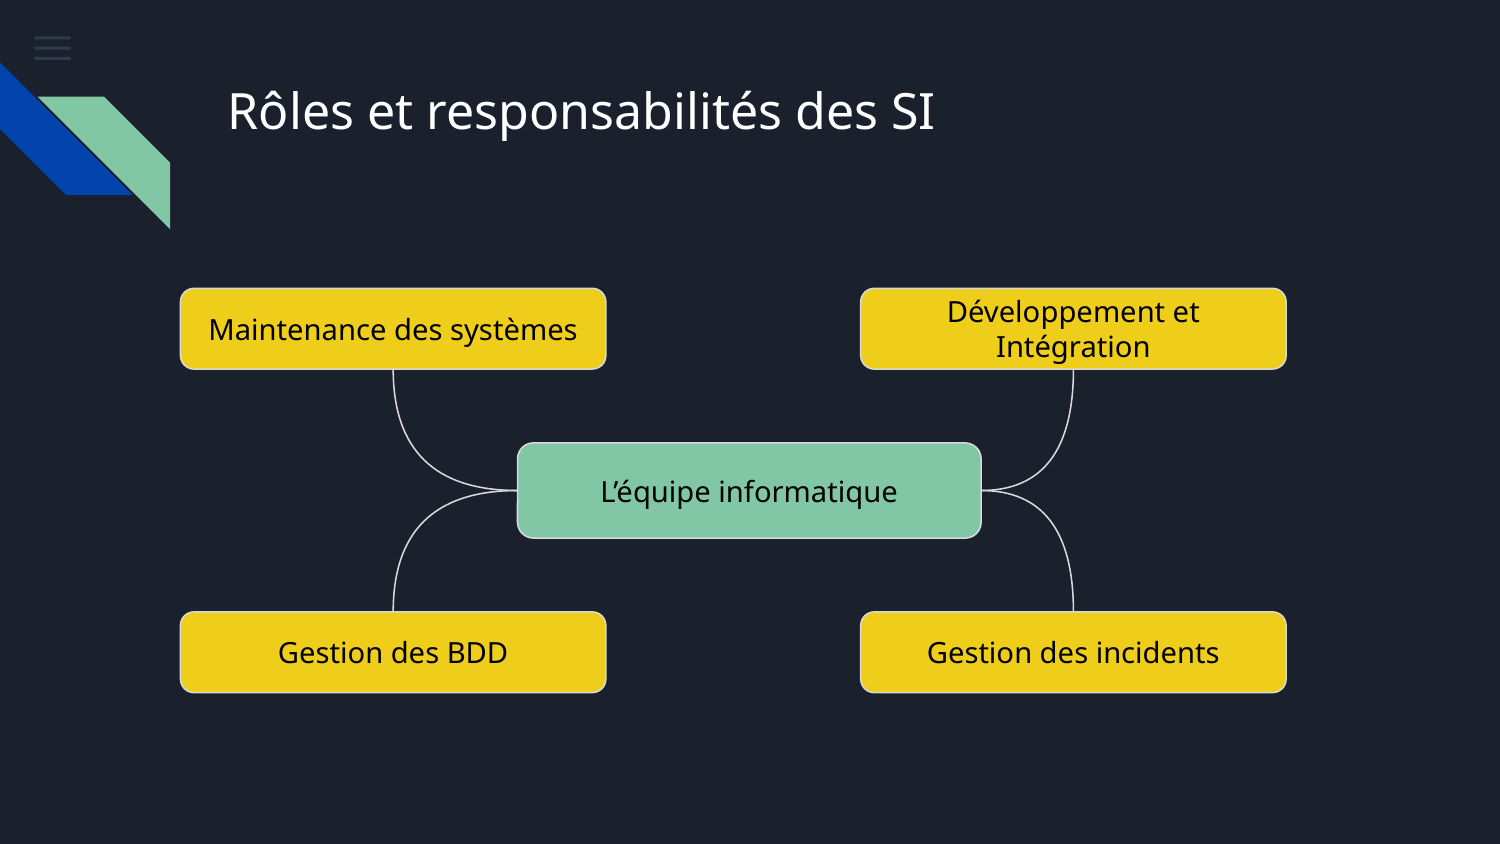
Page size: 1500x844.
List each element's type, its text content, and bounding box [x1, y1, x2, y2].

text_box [392, 368, 518, 489]
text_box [980, 490, 1074, 613]
text_box L’équipe informatique [522, 442, 975, 539]
text_box Gestion des BDD [180, 611, 606, 693]
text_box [980, 368, 1074, 490]
text_box Gestion des incidents [860, 611, 1287, 693]
title Rôles et responsabilités des SI [212, 64, 1368, 215]
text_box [392, 490, 518, 613]
text_box Développement et Intégration [860, 288, 1287, 370]
text_box Maintenance des systèmes [180, 288, 606, 370]
